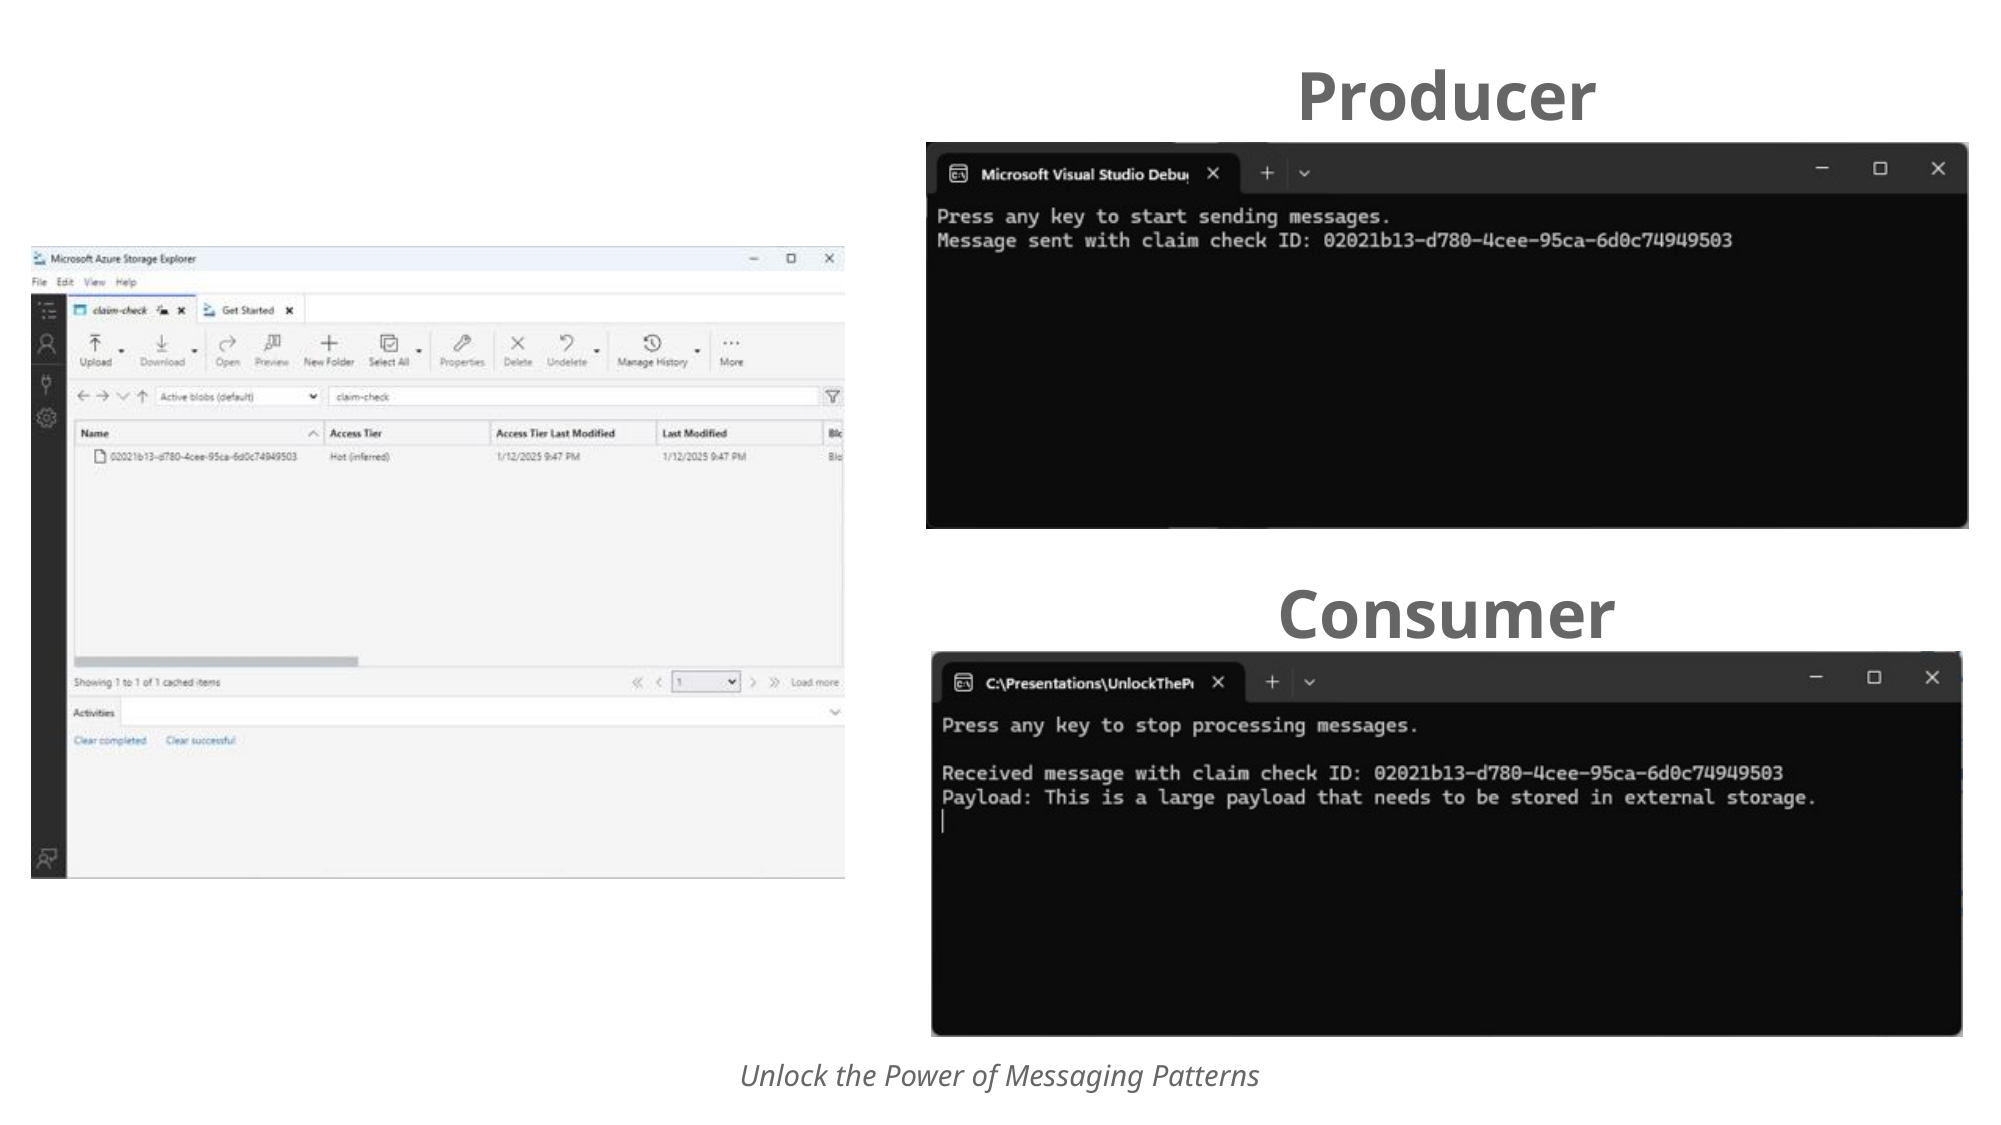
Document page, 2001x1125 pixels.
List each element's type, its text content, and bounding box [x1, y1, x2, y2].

picture [931, 651, 1964, 1037]
picture [925, 141, 1969, 529]
text_box Producer [1281, 46, 1613, 141]
text_box Consumer [1262, 564, 1632, 651]
picture [31, 245, 845, 880]
